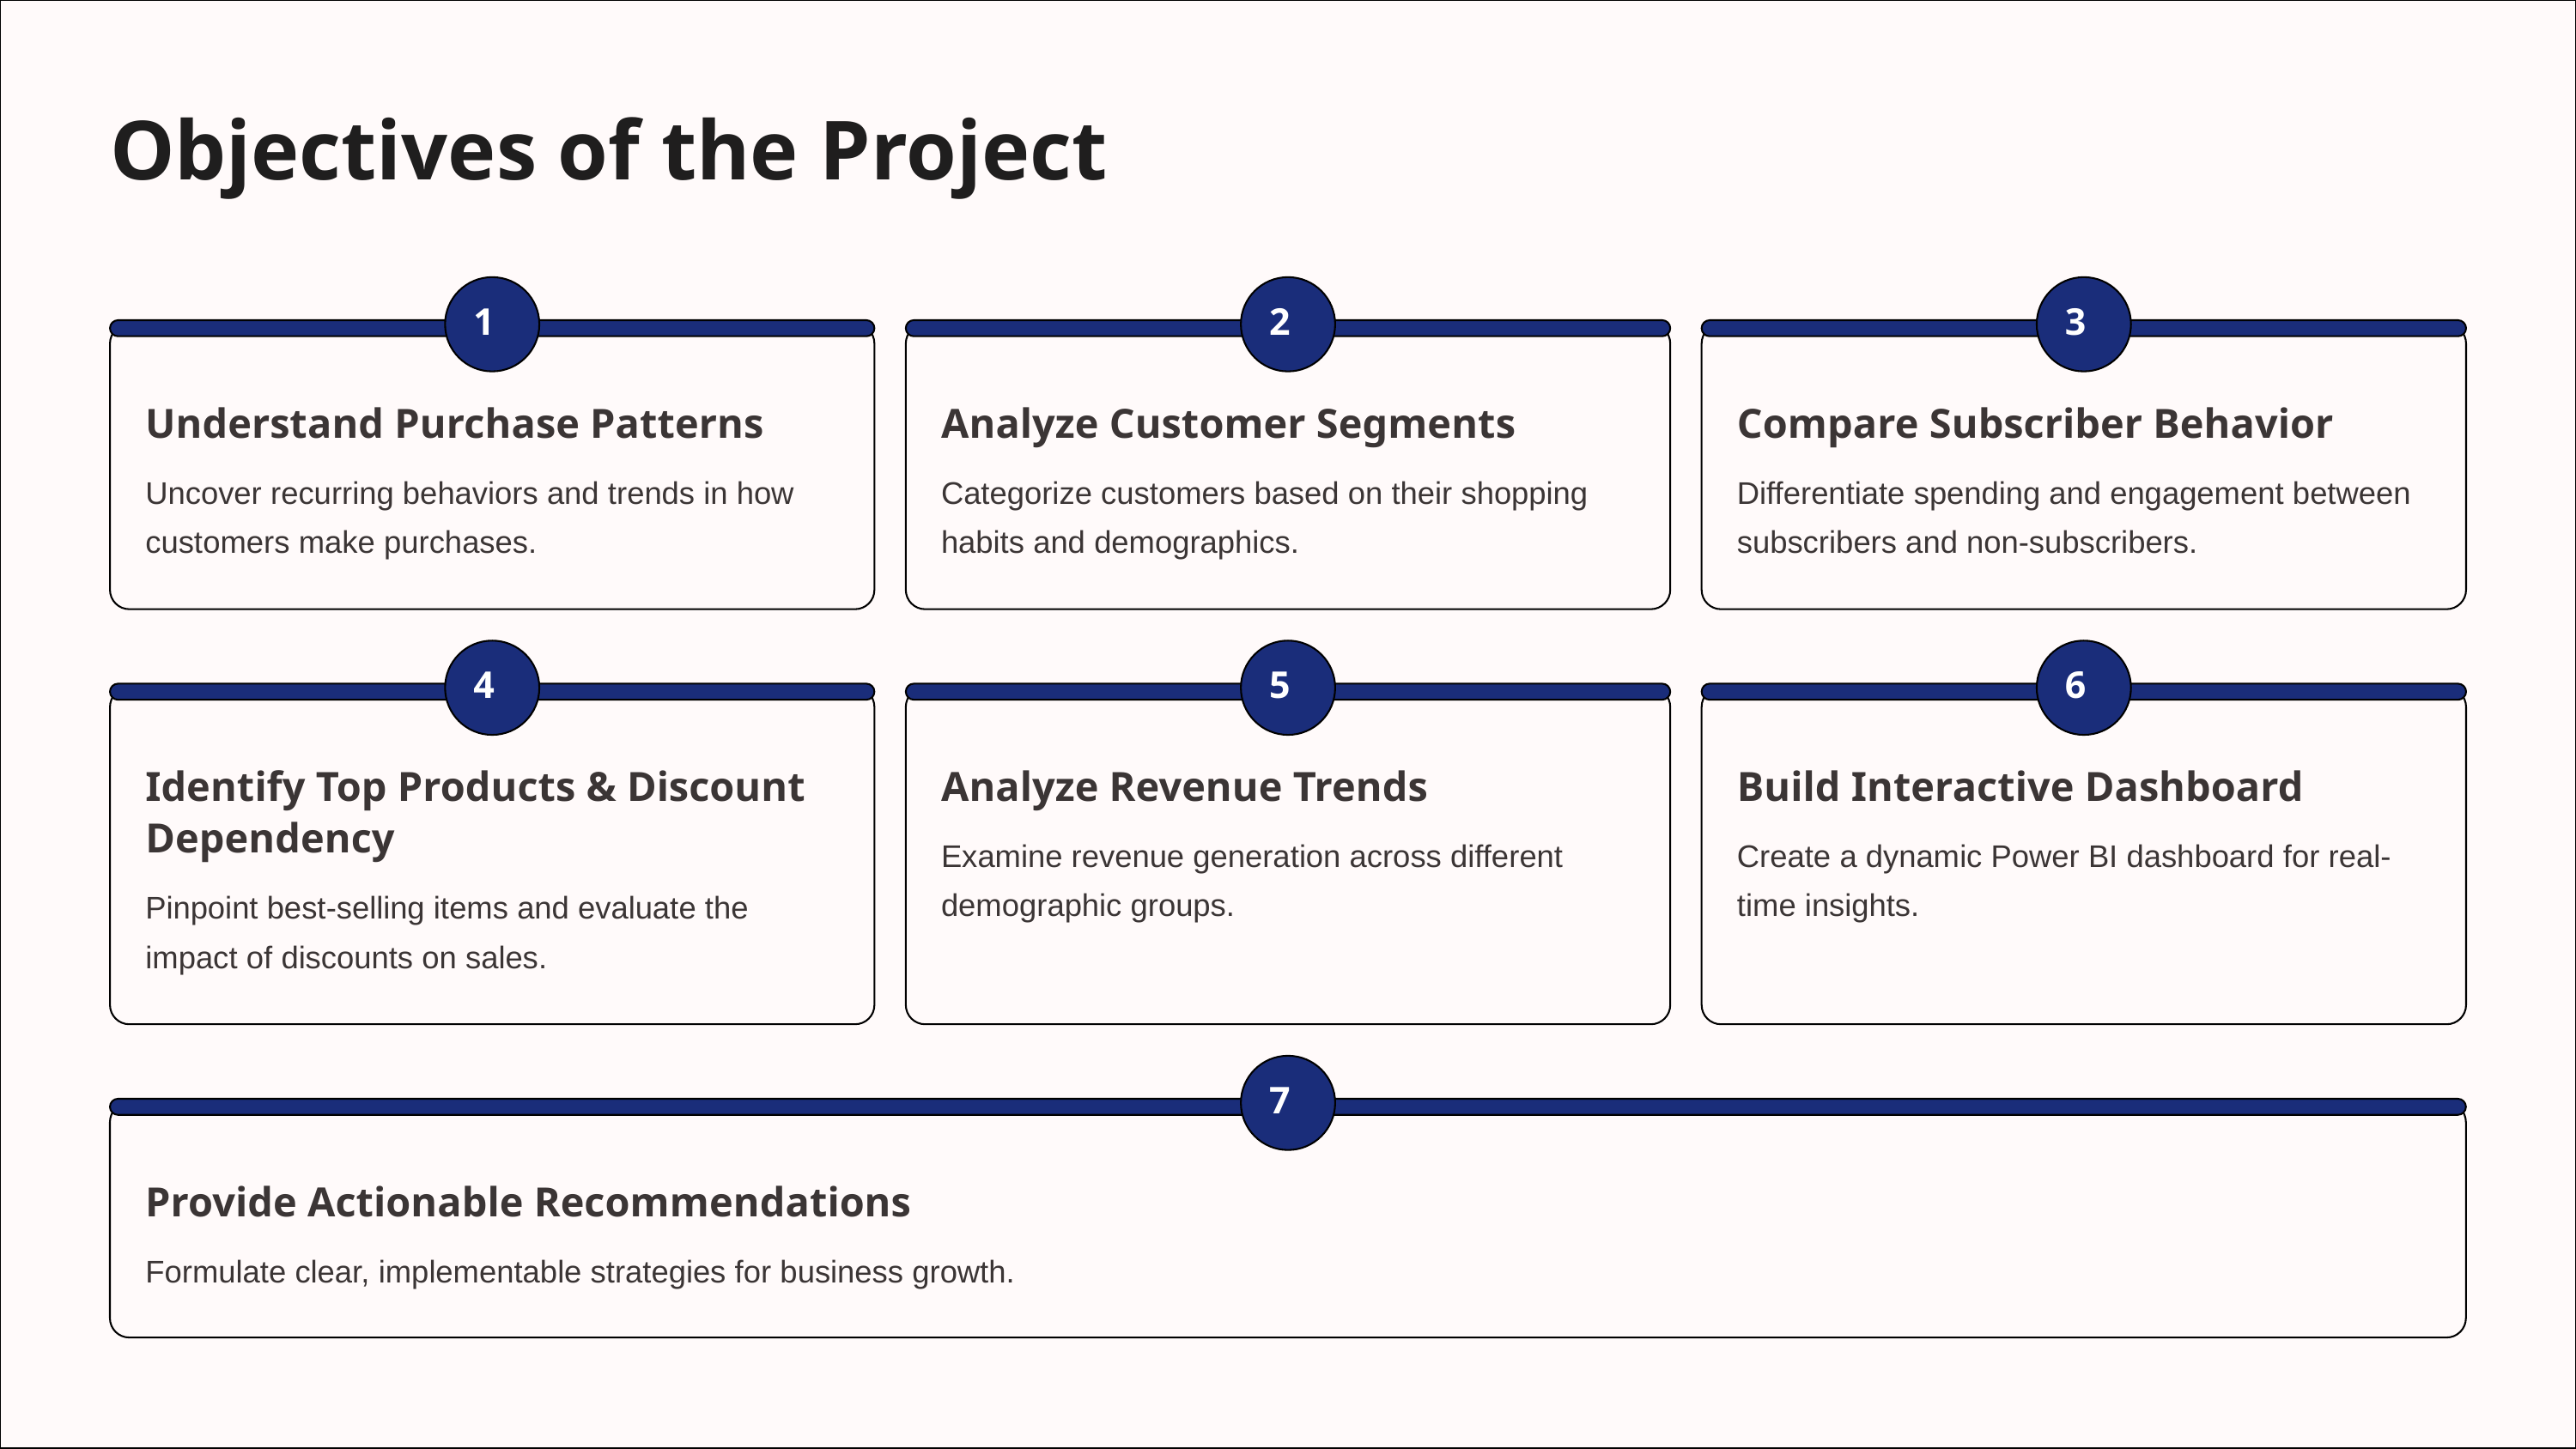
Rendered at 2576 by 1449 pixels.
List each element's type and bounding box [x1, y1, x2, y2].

text_box [109, 342, 875, 609]
text_box [445, 276, 540, 372]
text_box [1701, 342, 2467, 609]
text_box [1340, 319, 1671, 336]
text_box [1701, 683, 2032, 700]
text_box [109, 319, 440, 336]
text_box [1340, 683, 1671, 700]
text_box [1340, 1098, 2467, 1116]
text_box [1701, 706, 2467, 1025]
text_box [109, 1098, 1236, 1116]
text_box [1701, 319, 2032, 336]
text_box [109, 706, 875, 1025]
text_box [905, 341, 1671, 609]
text_box [544, 319, 875, 336]
text_box [445, 640, 540, 736]
text_box [1240, 640, 1336, 736]
text_box [2036, 640, 2131, 736]
text_box [0, 0, 2576, 1449]
text_box [1240, 1055, 1336, 1150]
text_box [2136, 319, 2467, 336]
text_box [905, 683, 1236, 700]
text_box [905, 705, 1671, 1025]
text_box [2136, 683, 2467, 700]
text_box [544, 683, 875, 700]
text_box [109, 683, 440, 700]
text_box [905, 319, 1236, 336]
text_box [2036, 276, 2131, 372]
text_box [1240, 276, 1336, 372]
text_box [109, 1124, 2467, 1338]
